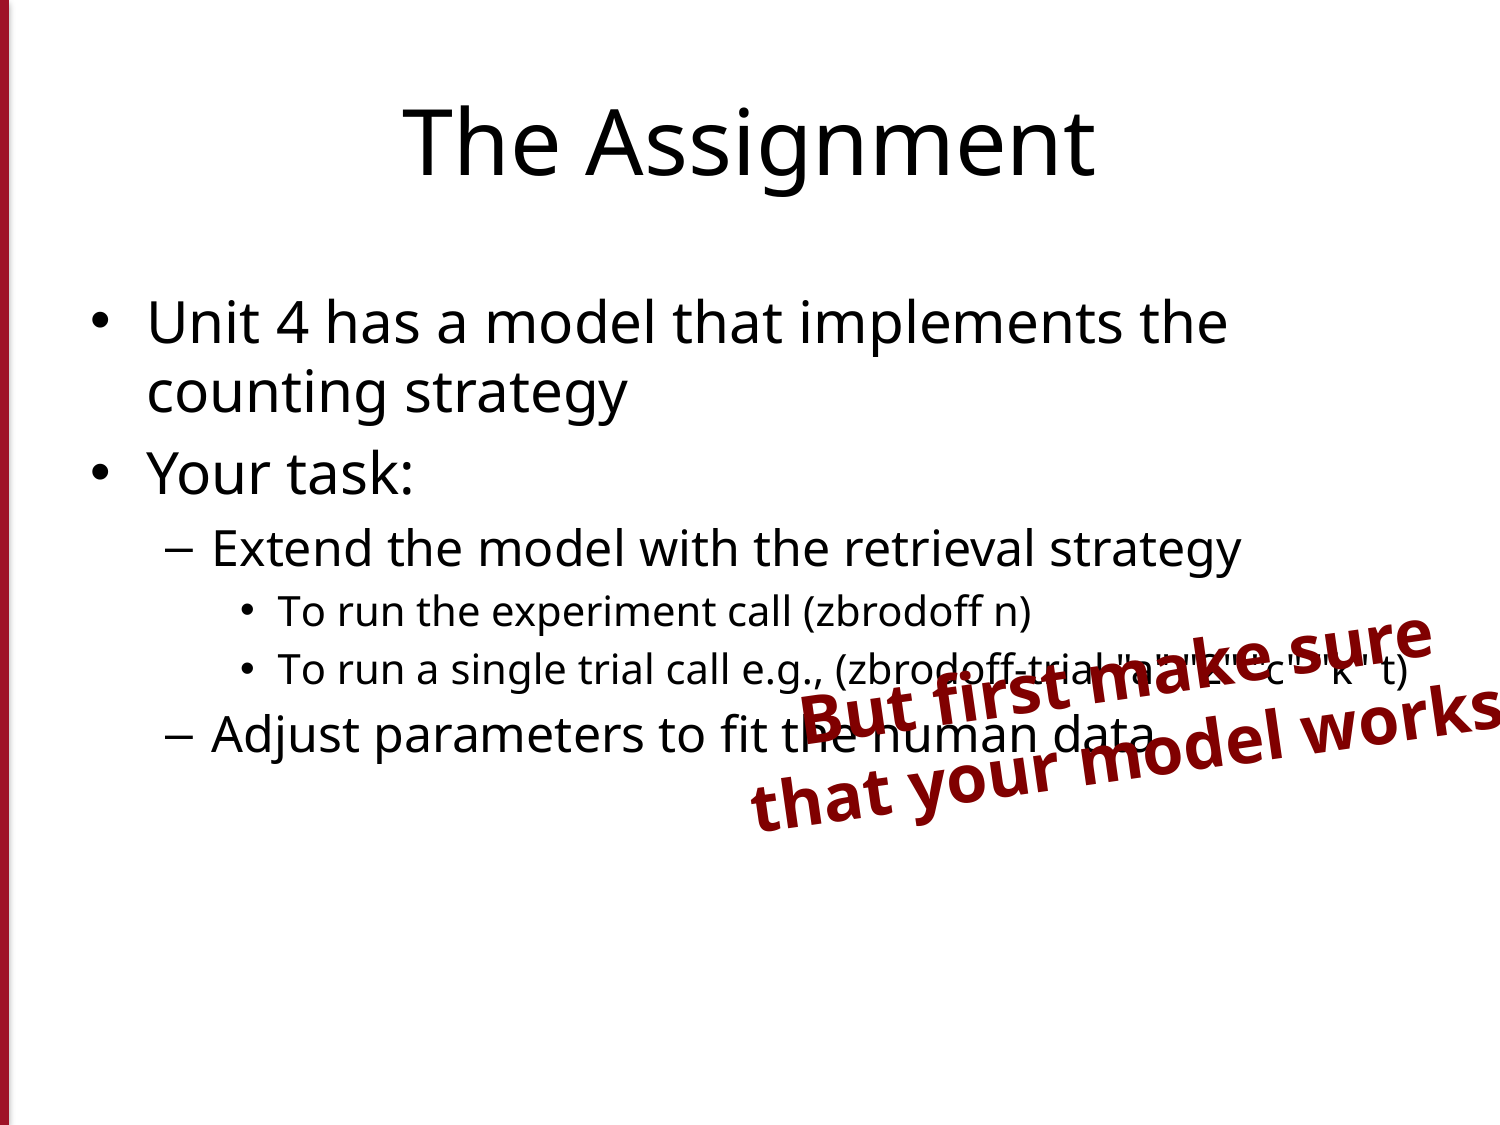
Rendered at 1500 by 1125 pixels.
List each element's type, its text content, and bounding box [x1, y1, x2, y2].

list Unit 4 has a model that implements the counting strategy Your task: Extend the model with the retrieval strategy To run the experiment call (zbrodoff n) To run a single trial call e.g., (zbrodoff-trial "a" "2" "c" "k" t) Adjust parameters to fit the human data [75, 277, 1425, 1055]
title The Assignment [75, 45, 1425, 233]
text_box But first make sure that your model works! [717, 570, 1500, 856]
